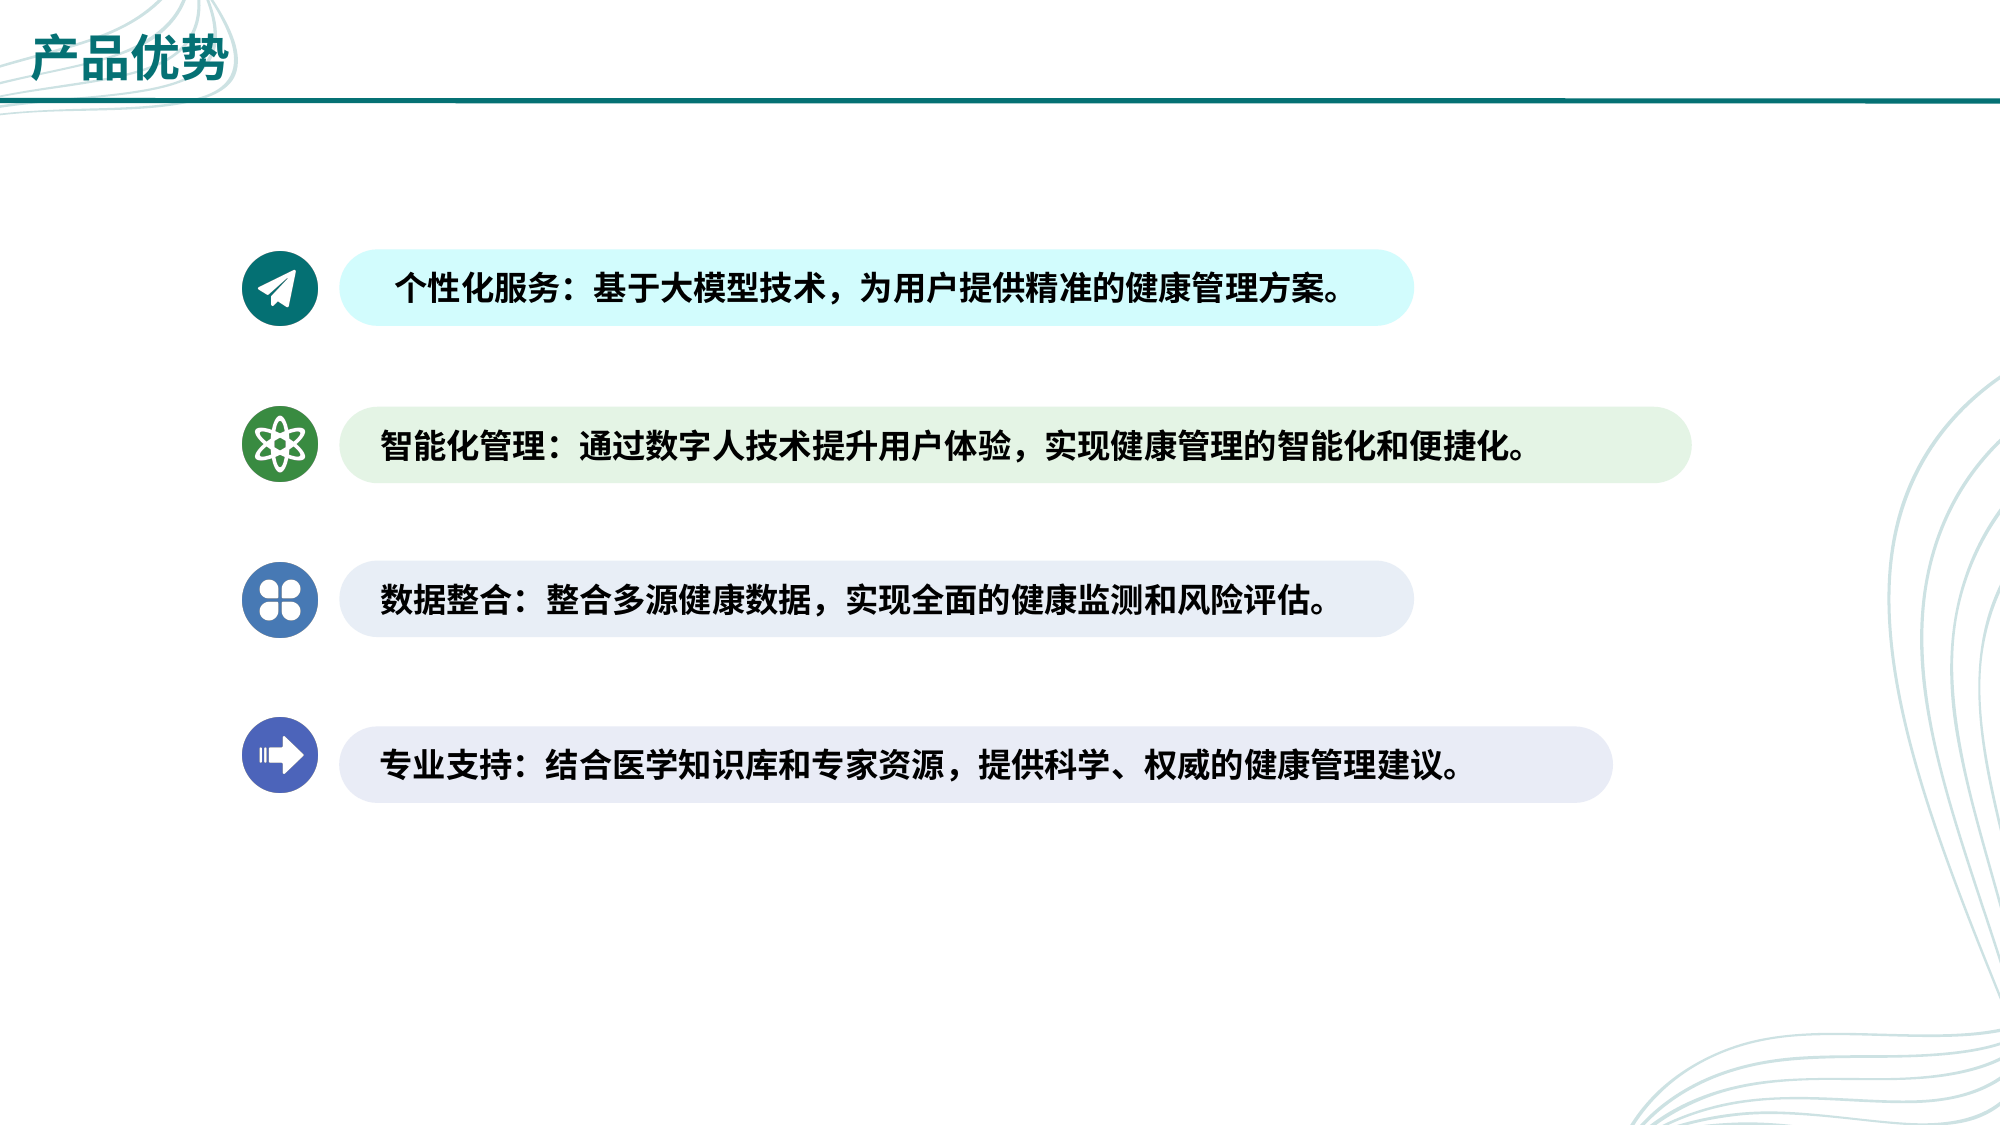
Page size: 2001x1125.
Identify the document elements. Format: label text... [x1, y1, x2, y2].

picture [242, 251, 318, 326]
text_box 专业支持：结合医学知识库和专家资源，提供科学、权威的健康管理建议。 [338, 725, 1615, 804]
text_box 智能化管理：通过数字人技术提升用户体验，实现健康管理的智能化和便捷化。 [338, 405, 1693, 485]
picture [242, 406, 318, 482]
text_box 数据整合：整合多源健康数据，实现全面的健康监测和风险评估。 [338, 559, 1416, 639]
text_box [0, 18, 1998, 101]
text_box 个性化服务：基于大模型技术，为用户提供精准的健康管理方案。 [338, 248, 1416, 327]
picture [242, 562, 318, 638]
picture [242, 717, 318, 793]
